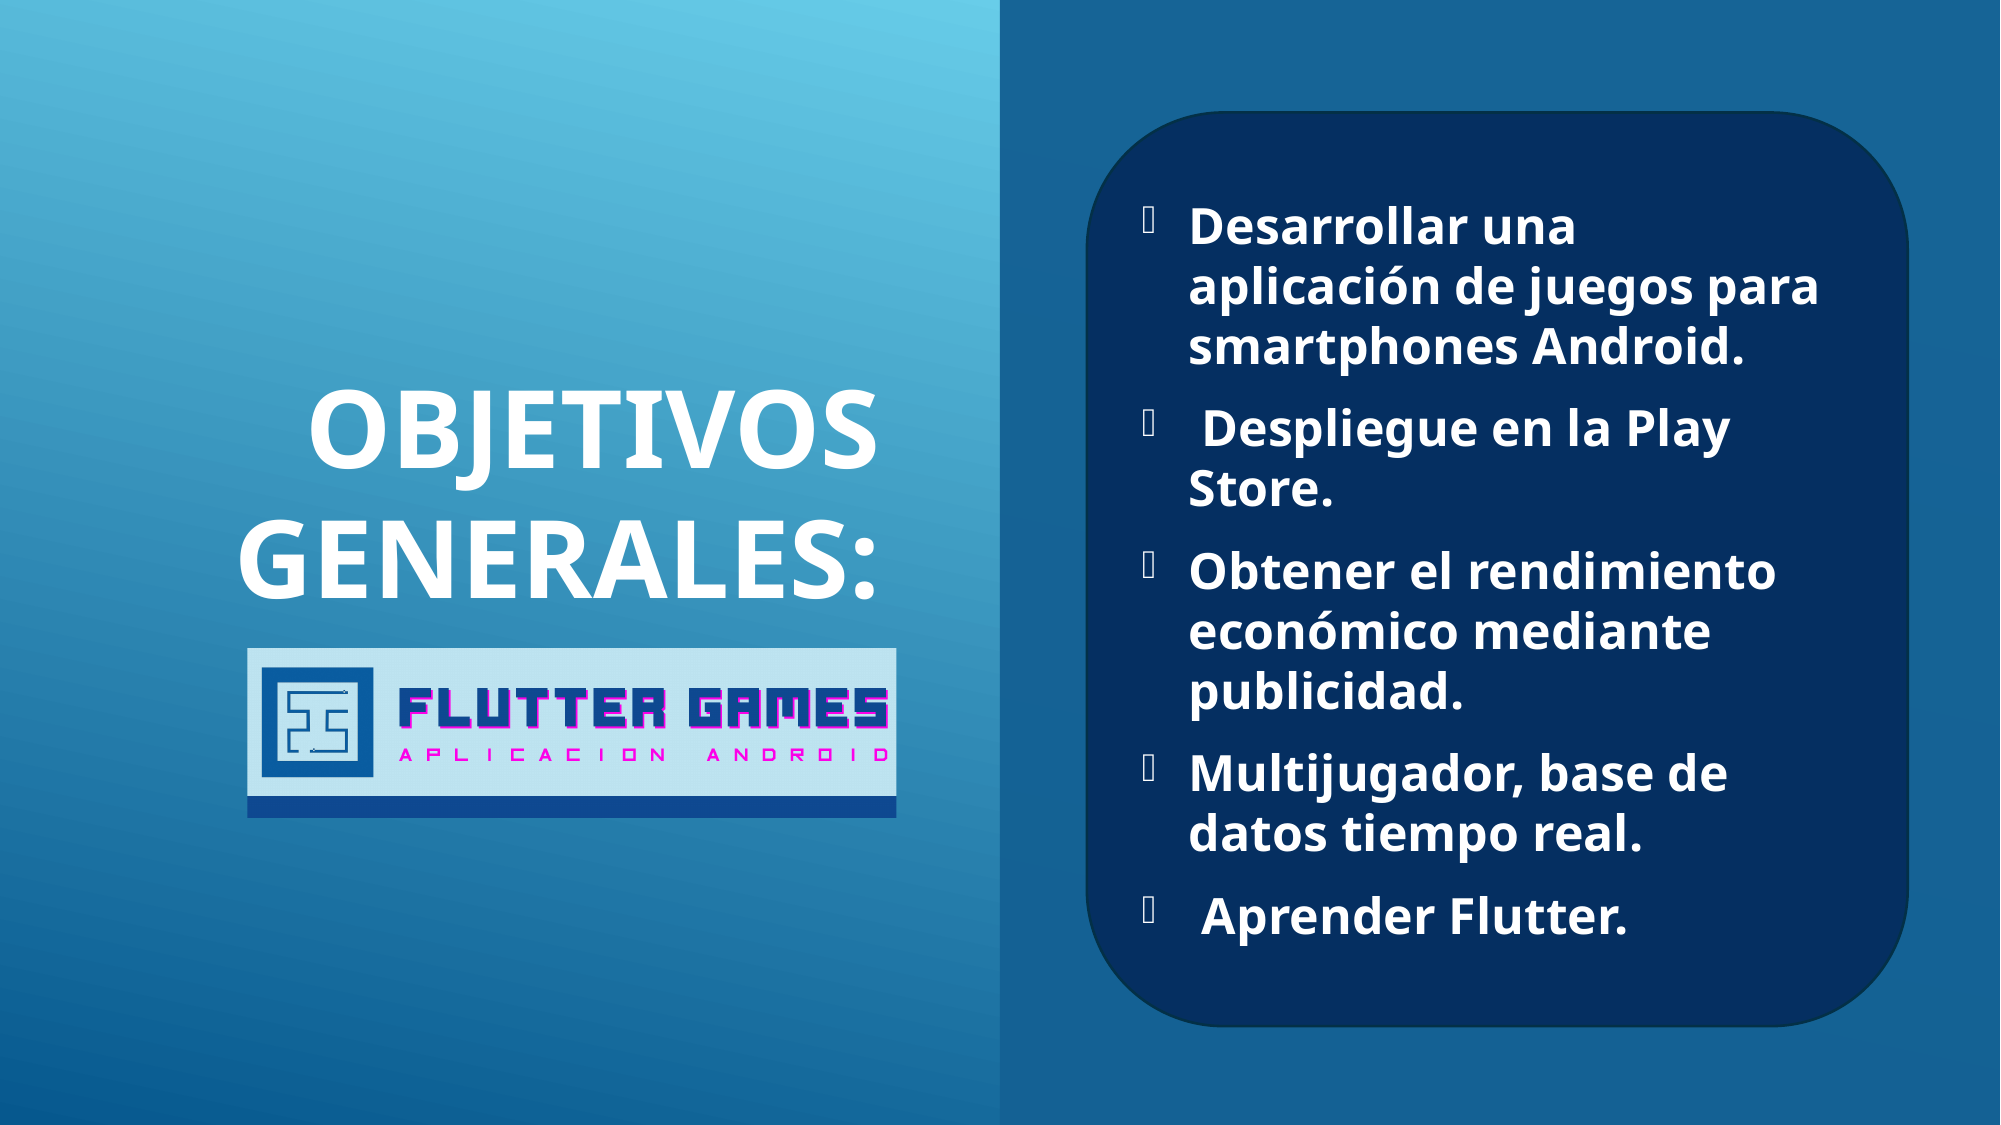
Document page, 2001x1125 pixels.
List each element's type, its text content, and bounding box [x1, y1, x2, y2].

text_box [0, 0, 999, 1125]
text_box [1510, 485, 2000, 1013]
title Objetivos generales: [105, 112, 896, 868]
picture [246, 647, 897, 818]
text_box [999, 0, 2000, 1125]
text_box Desarrollar una aplicación de juegos para smartphones Android. Despliegue en la Play Store. Obtener el rendimiento económico mediante publicidad. Multijugador, base de datos tiempo real. Aprender Flutter. [1085, 111, 1910, 1028]
